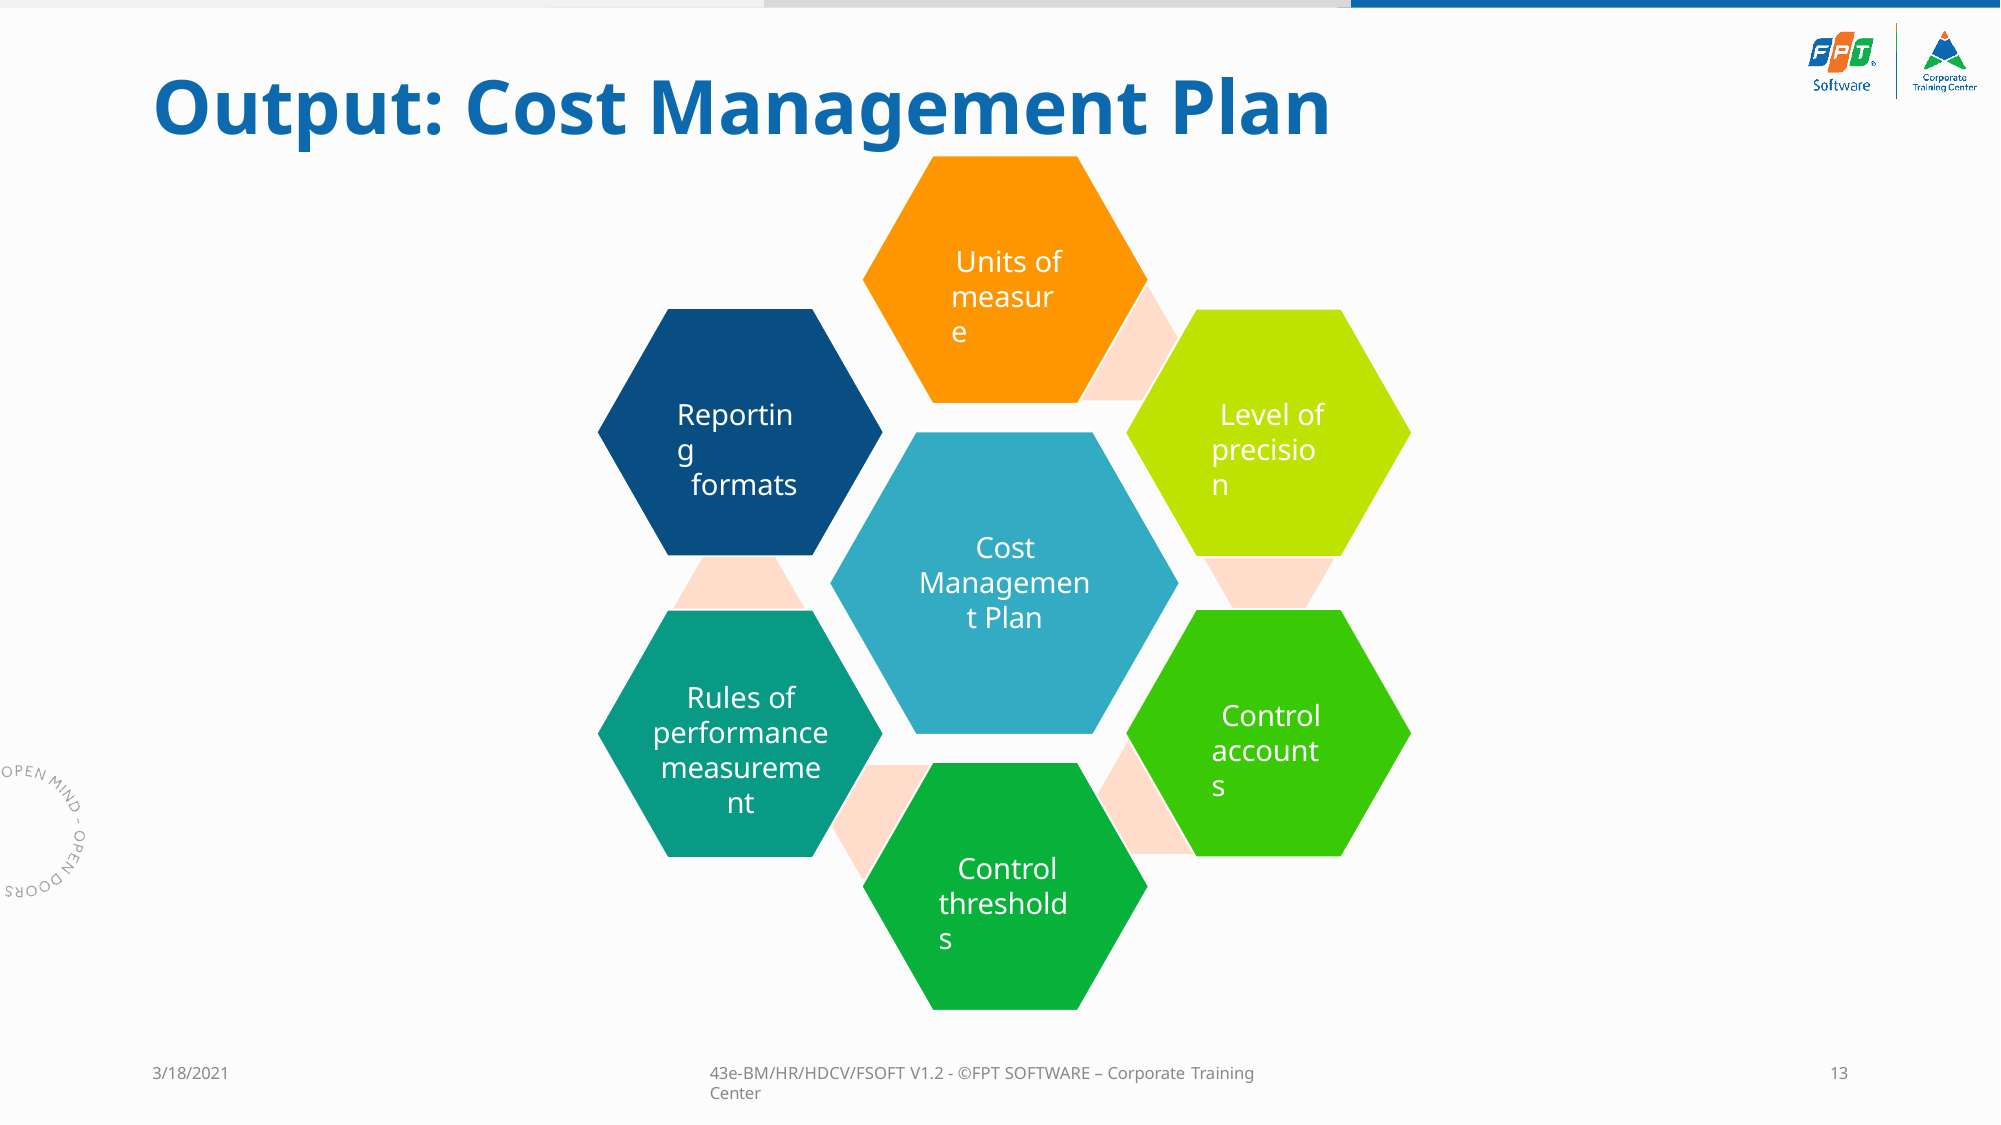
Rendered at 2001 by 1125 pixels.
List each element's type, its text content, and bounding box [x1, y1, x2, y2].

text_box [595, 564, 886, 860]
picture [1808, 23, 1977, 99]
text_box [1095, 607, 1414, 859]
footer 3/18/2021 [150, 1059, 231, 1125]
title Output: Cost Management Plan [150, 57, 1727, 248]
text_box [1123, 307, 1414, 607]
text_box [829, 760, 1151, 1013]
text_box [890, 430, 1118, 737]
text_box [595, 306, 886, 558]
slide_number 43e-BM/HR/HDCV/FSOFT V1.2 - ©FPT SOFTWARE – Corporate Training Center [707, 1059, 1294, 1125]
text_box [860, 154, 1182, 406]
slide_number 13 [1823, 1059, 1857, 1125]
picture [0, 740, 110, 917]
